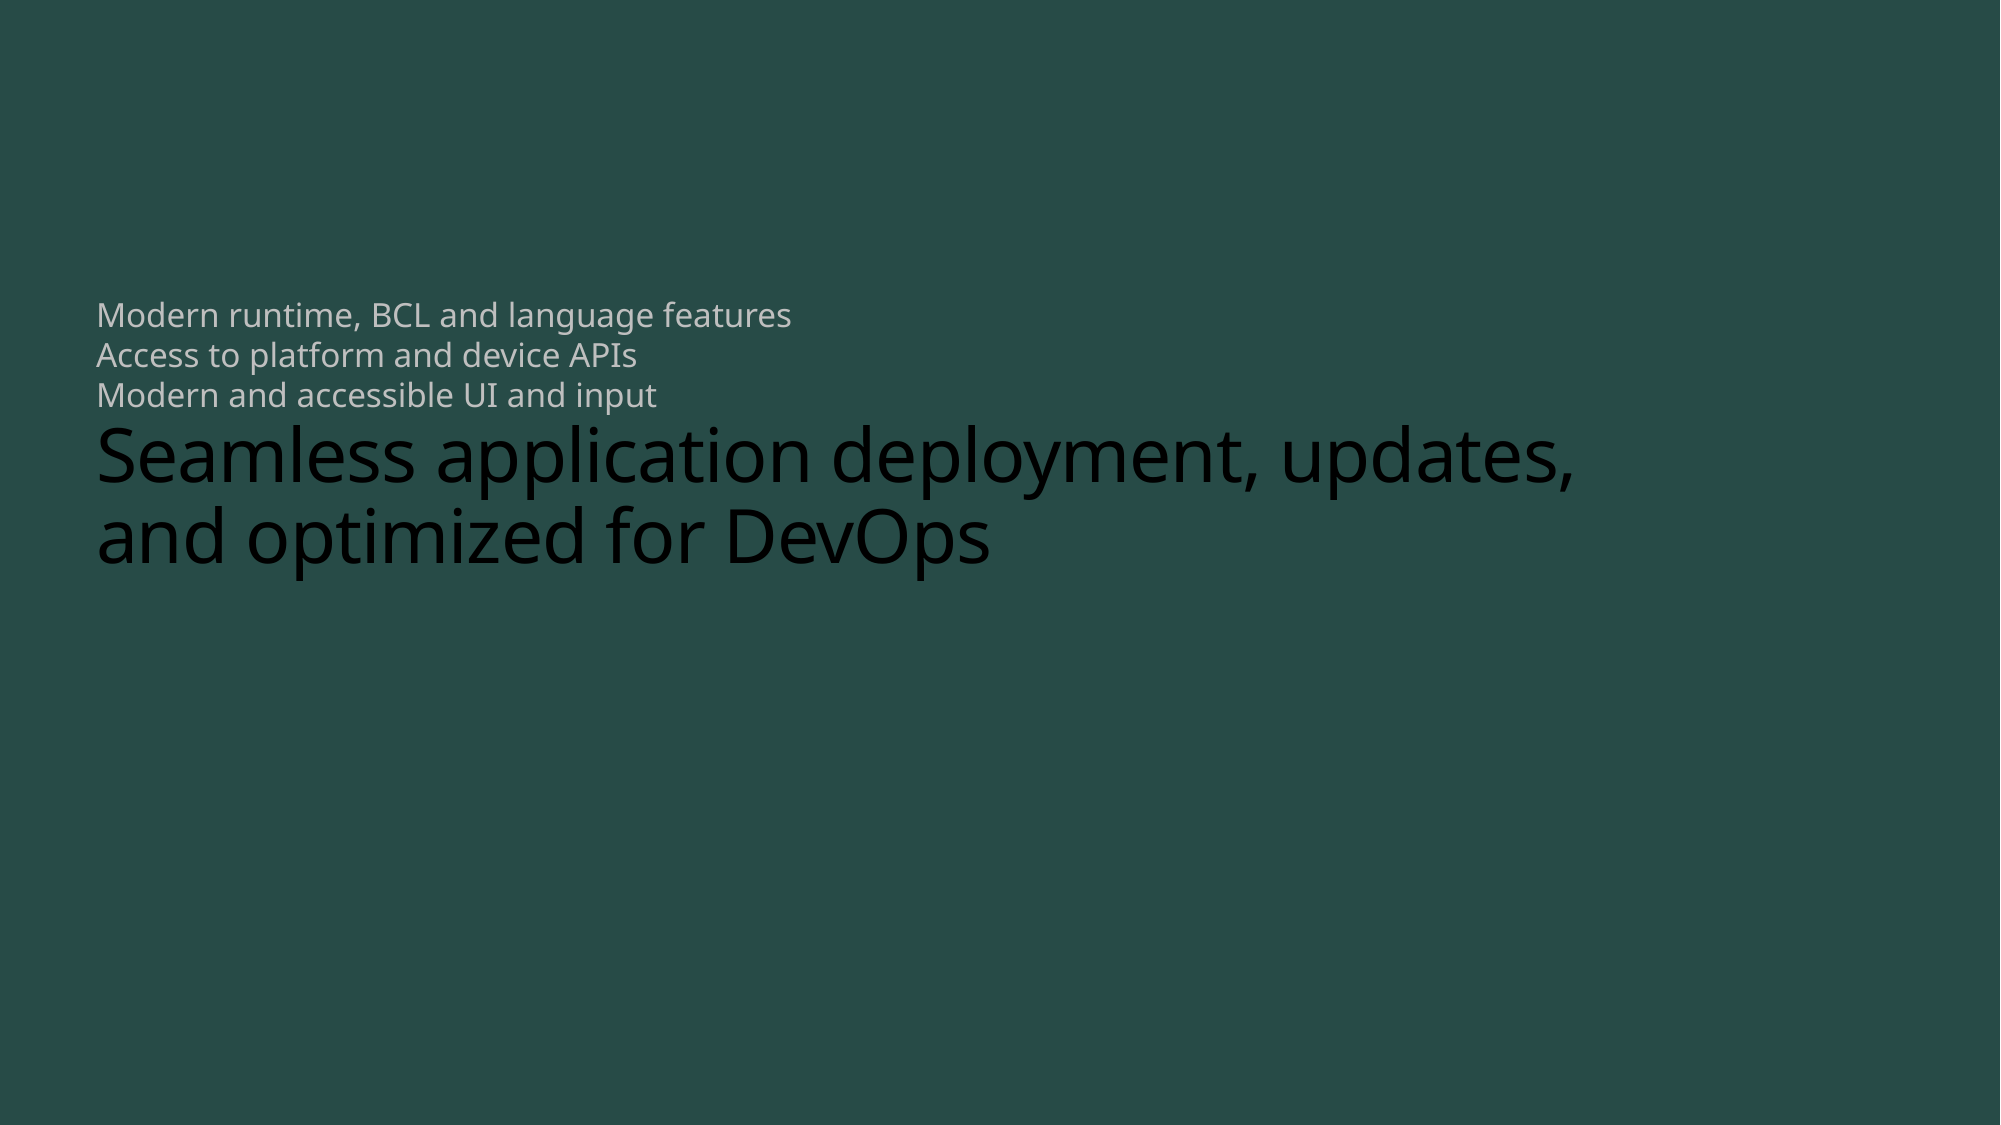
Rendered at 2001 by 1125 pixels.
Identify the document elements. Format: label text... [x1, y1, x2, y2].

title Seamless application deployment, updates, and optimized for DevOps [96, 415, 1596, 580]
text_box Modern runtime, BCL and language features Access to platform and device APIs Modern and accessible UI and input [95, 294, 1596, 415]
